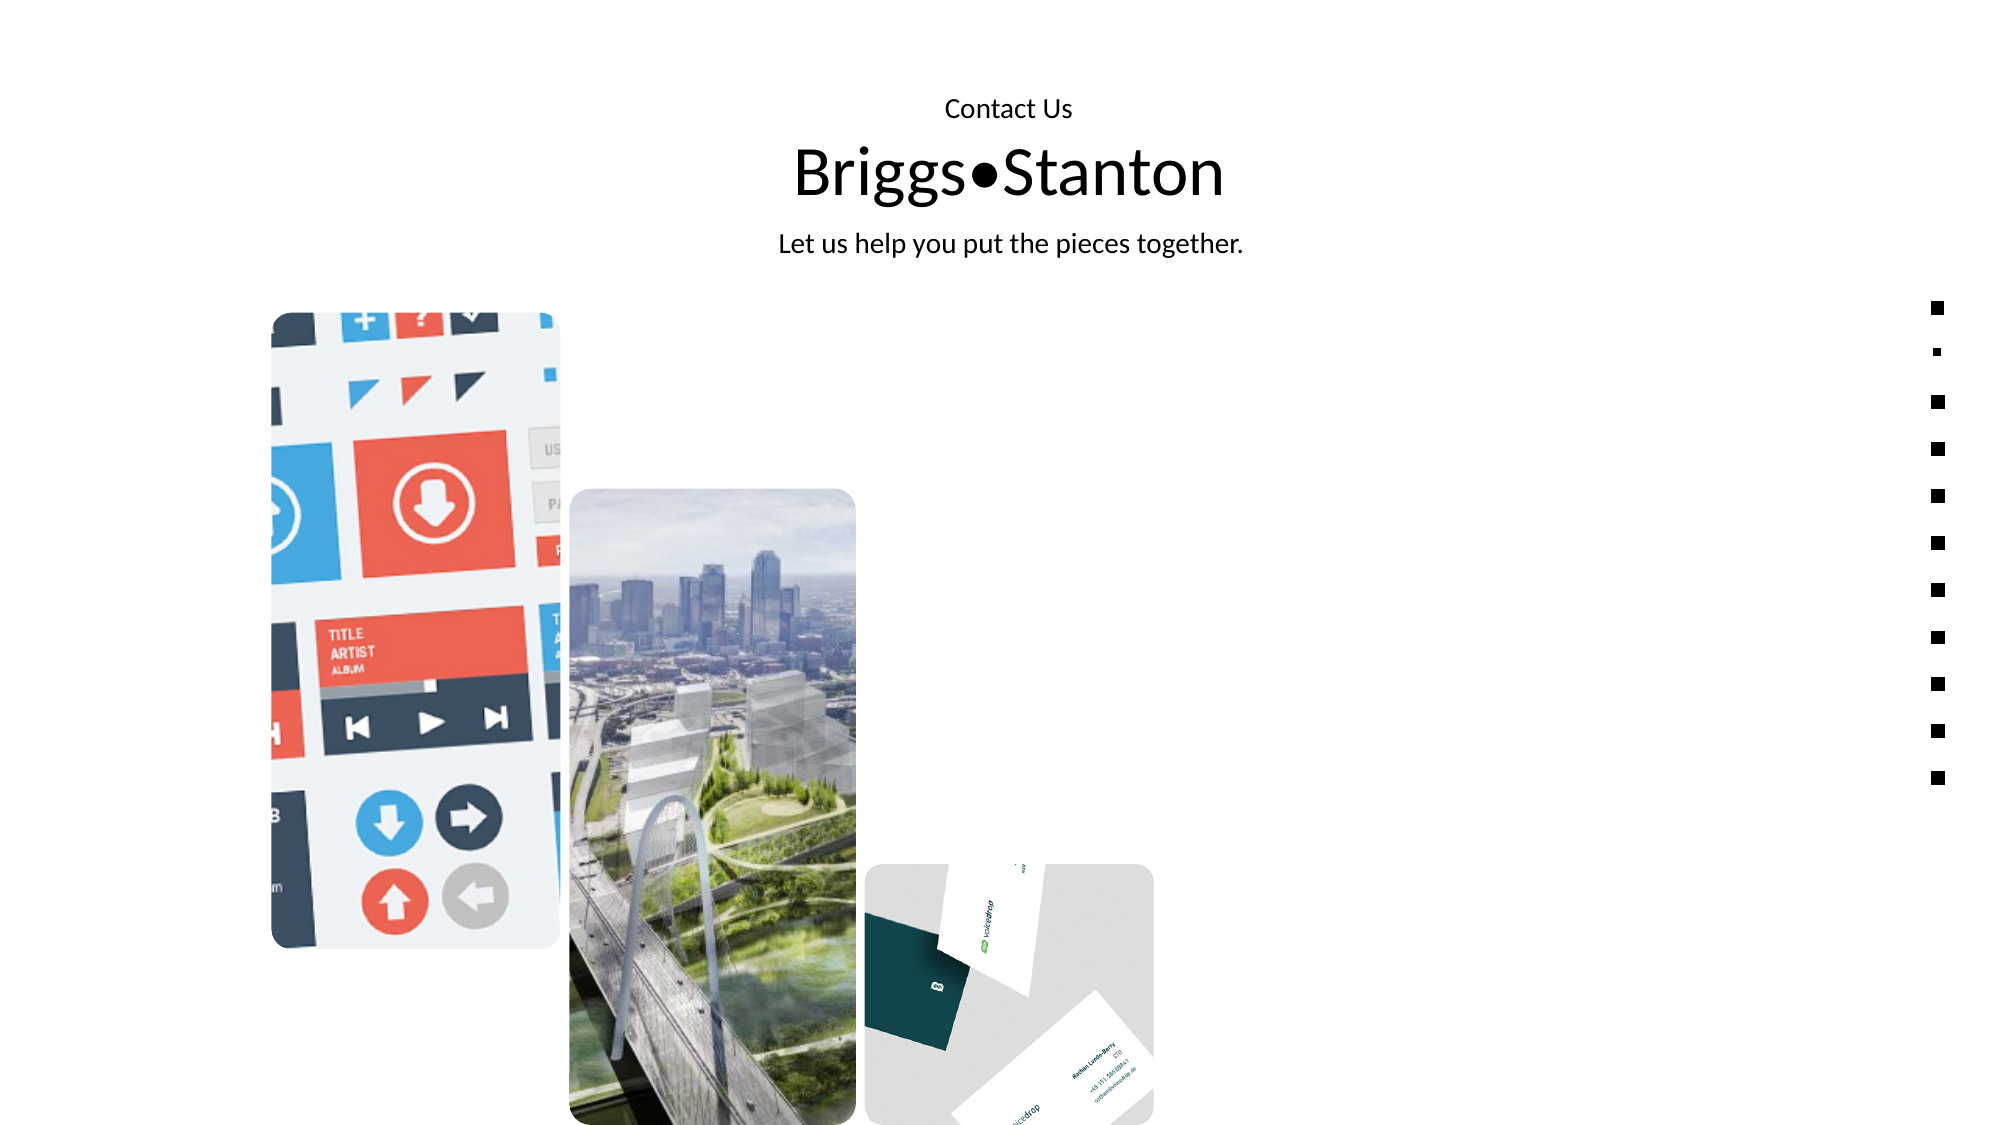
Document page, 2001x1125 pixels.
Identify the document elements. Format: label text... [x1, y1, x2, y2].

text_box [1933, 348, 1941, 356]
picture [271, 312, 561, 950]
picture [569, 488, 856, 1125]
text_box [1931, 631, 1945, 644]
text_box Let us help you put the pieces together. [763, 216, 1302, 312]
text_box [1931, 442, 1945, 456]
text_box [1931, 677, 1945, 691]
text_box [1931, 489, 1945, 503]
text_box Contact Us [844, 82, 1174, 132]
text_box [1931, 536, 1945, 550]
text_box [1931, 301, 1944, 315]
text_box [1931, 771, 1945, 785]
text_box [1931, 395, 1945, 409]
text_box Briggs•Stanton [778, 117, 1265, 216]
text_box [1931, 583, 1945, 597]
text_box [1931, 724, 1945, 738]
picture [864, 864, 1154, 1125]
